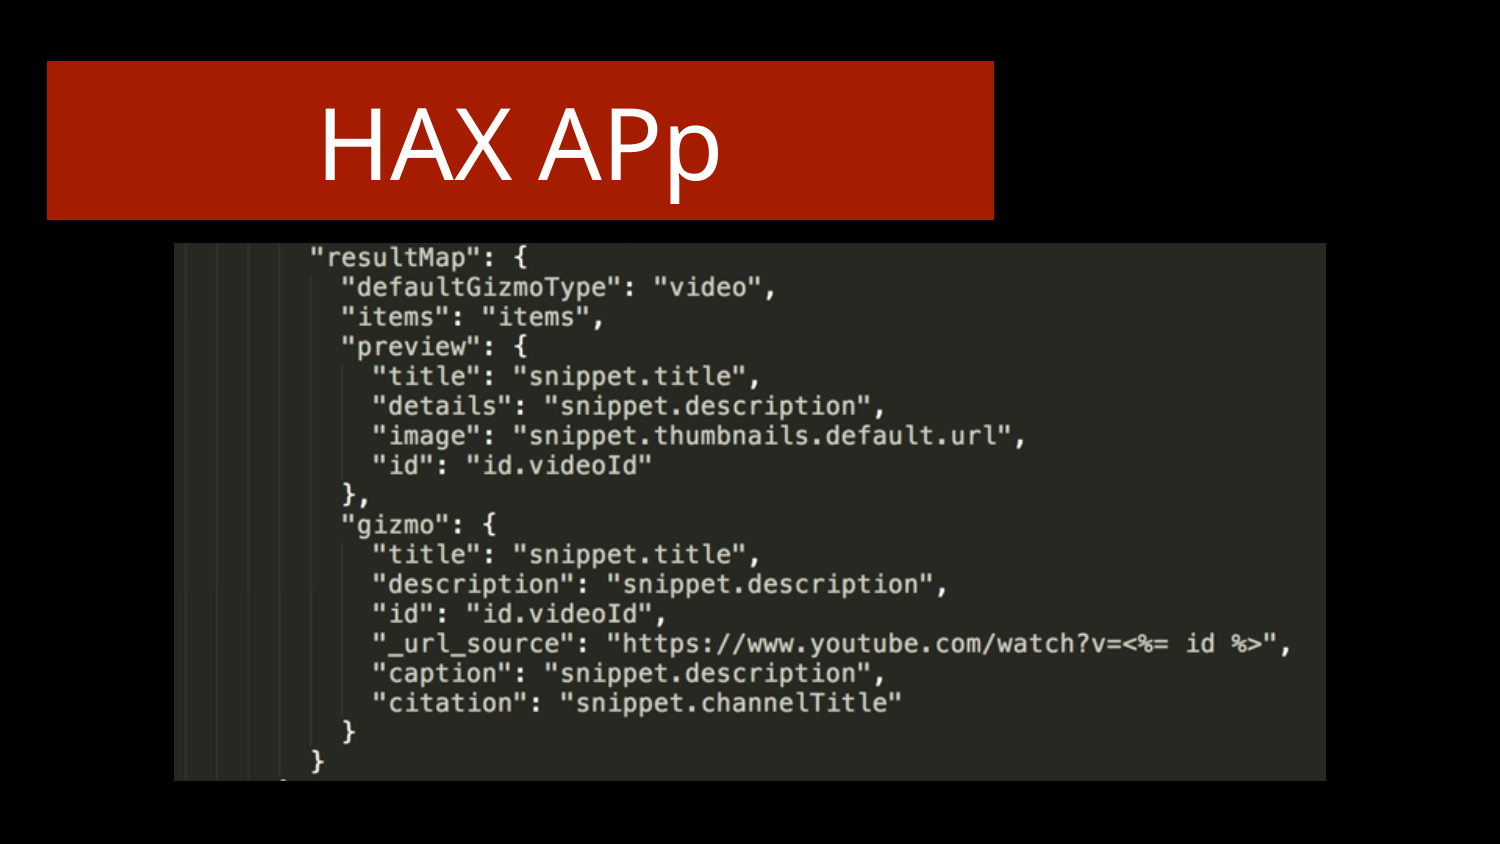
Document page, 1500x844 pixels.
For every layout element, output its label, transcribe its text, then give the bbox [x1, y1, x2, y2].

picture [173, 243, 1326, 782]
title HAX APp [47, 61, 995, 221]
